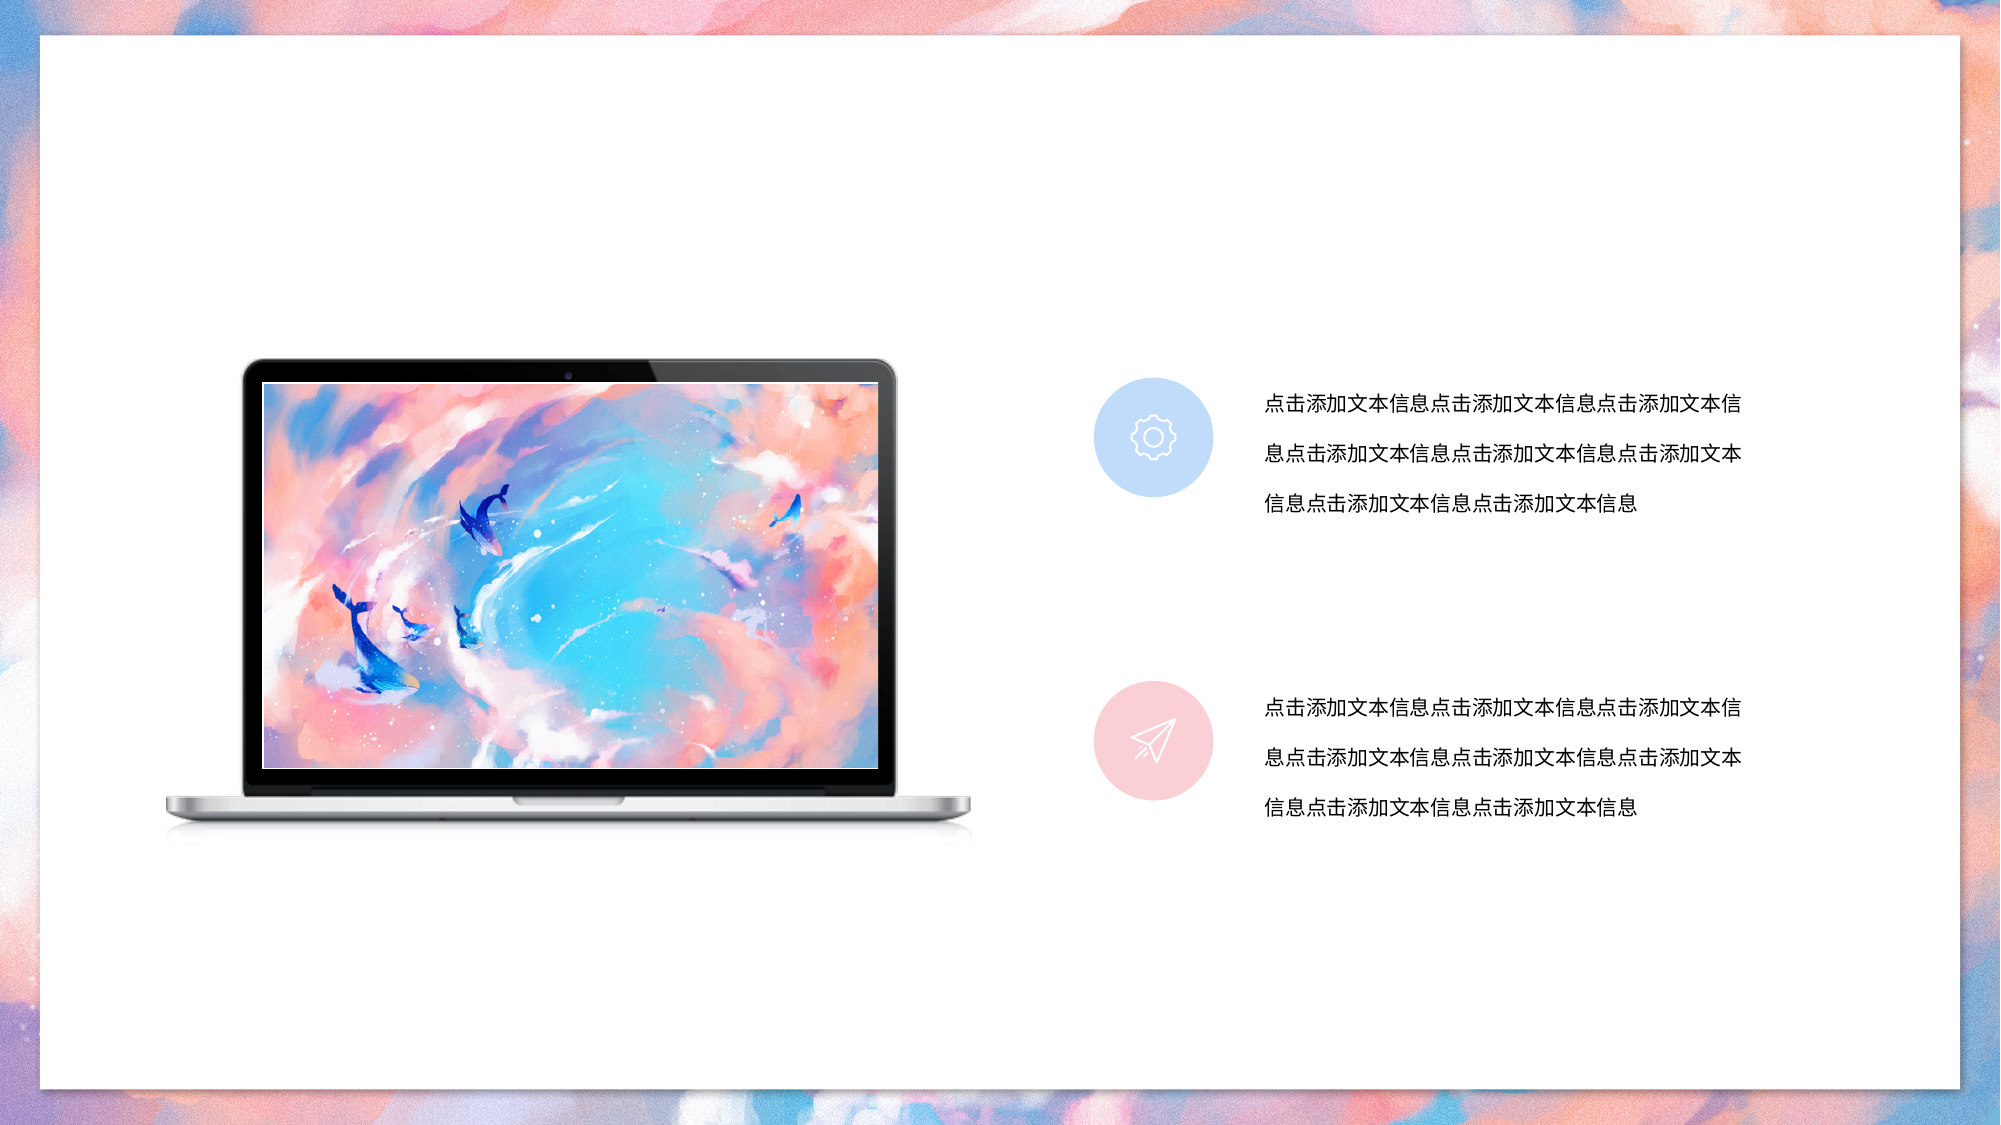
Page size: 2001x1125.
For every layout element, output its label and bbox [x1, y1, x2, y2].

picture [0, 0, 2000, 1125]
text_box [1093, 661, 1761, 820]
text_box [165, 358, 972, 845]
text_box [1093, 358, 1772, 517]
